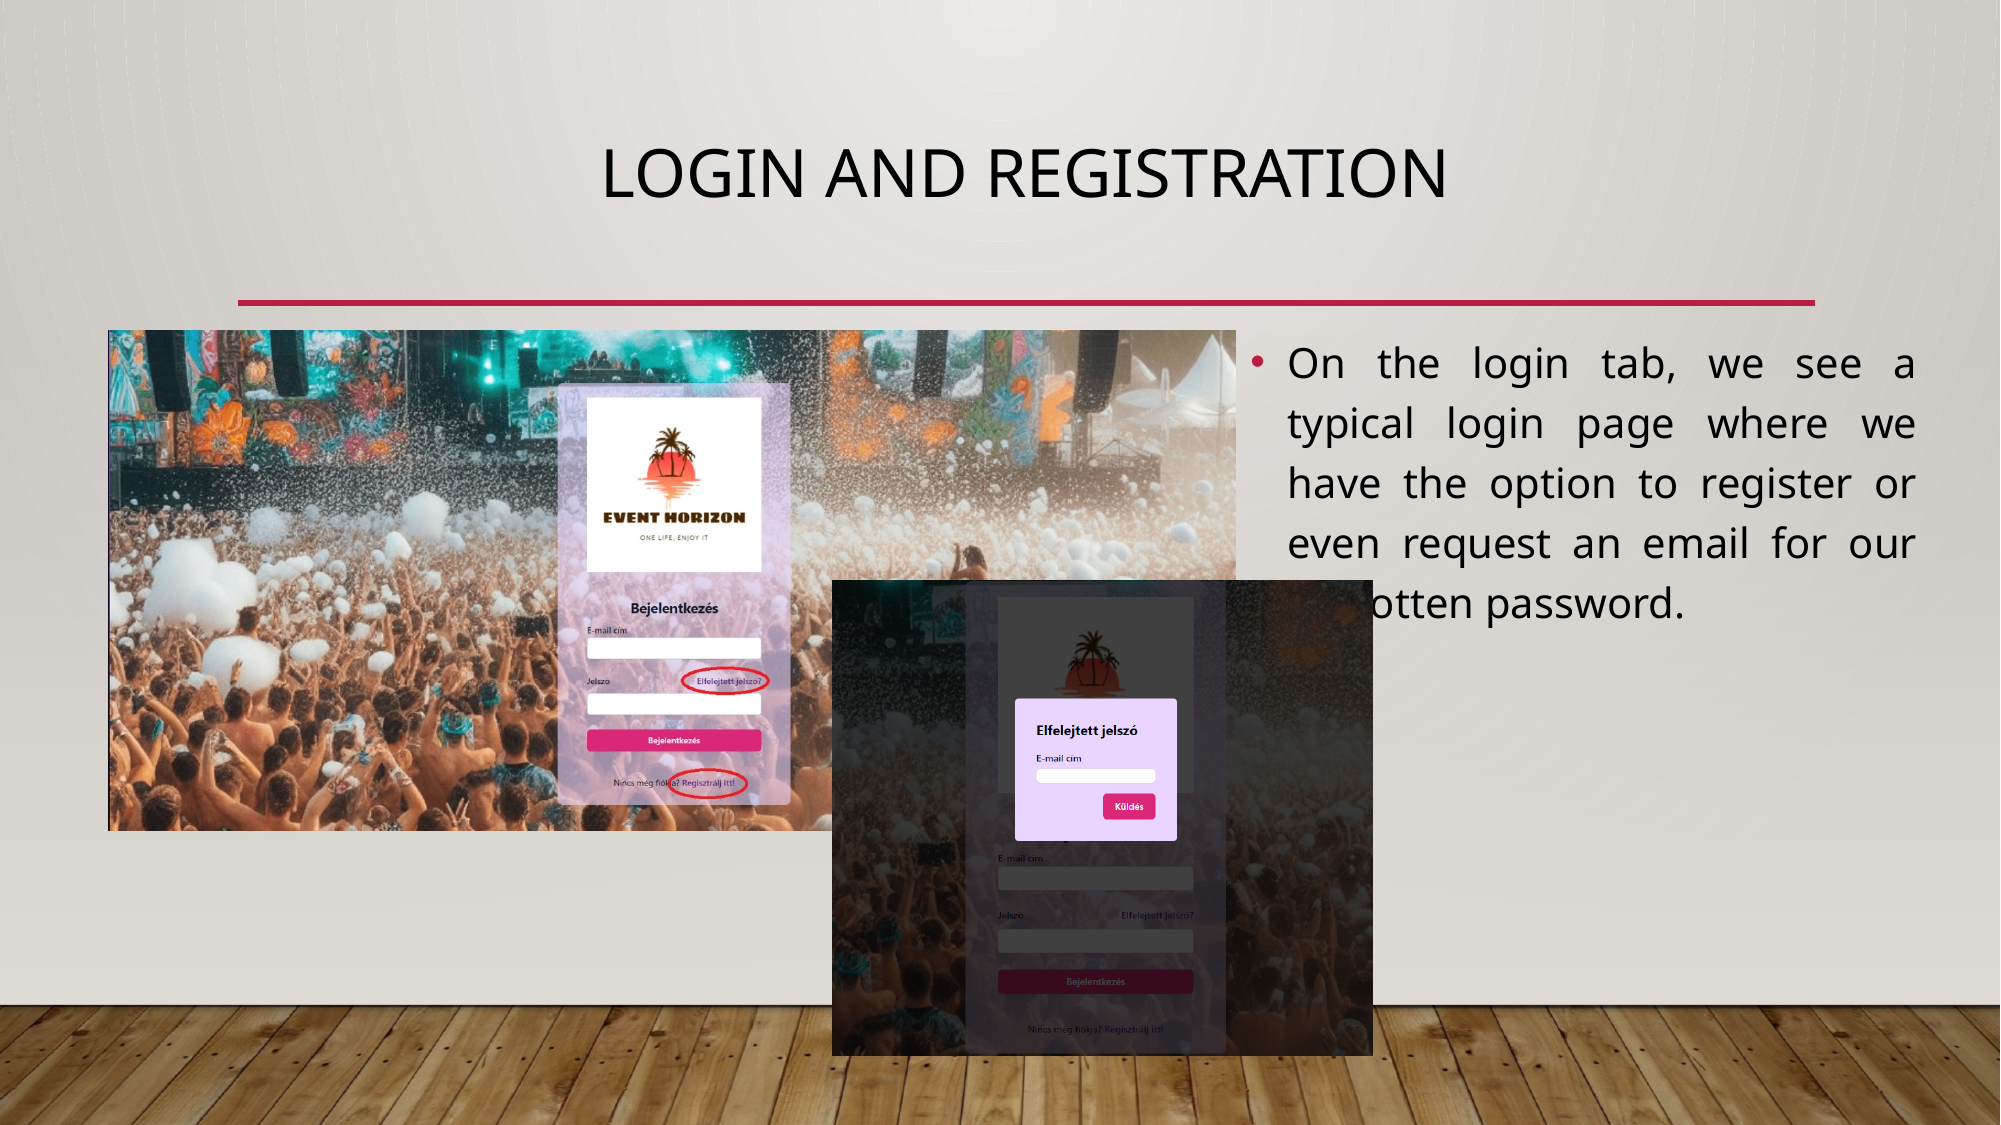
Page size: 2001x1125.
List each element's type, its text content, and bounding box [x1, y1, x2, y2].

picture [0, 330, 2000, 1125]
list On the login tab, we see a typical login page where we have the option to register or even request an email for our forgotten password. [1235, 319, 1933, 965]
title Login and Registration [238, 131, 1814, 305]
